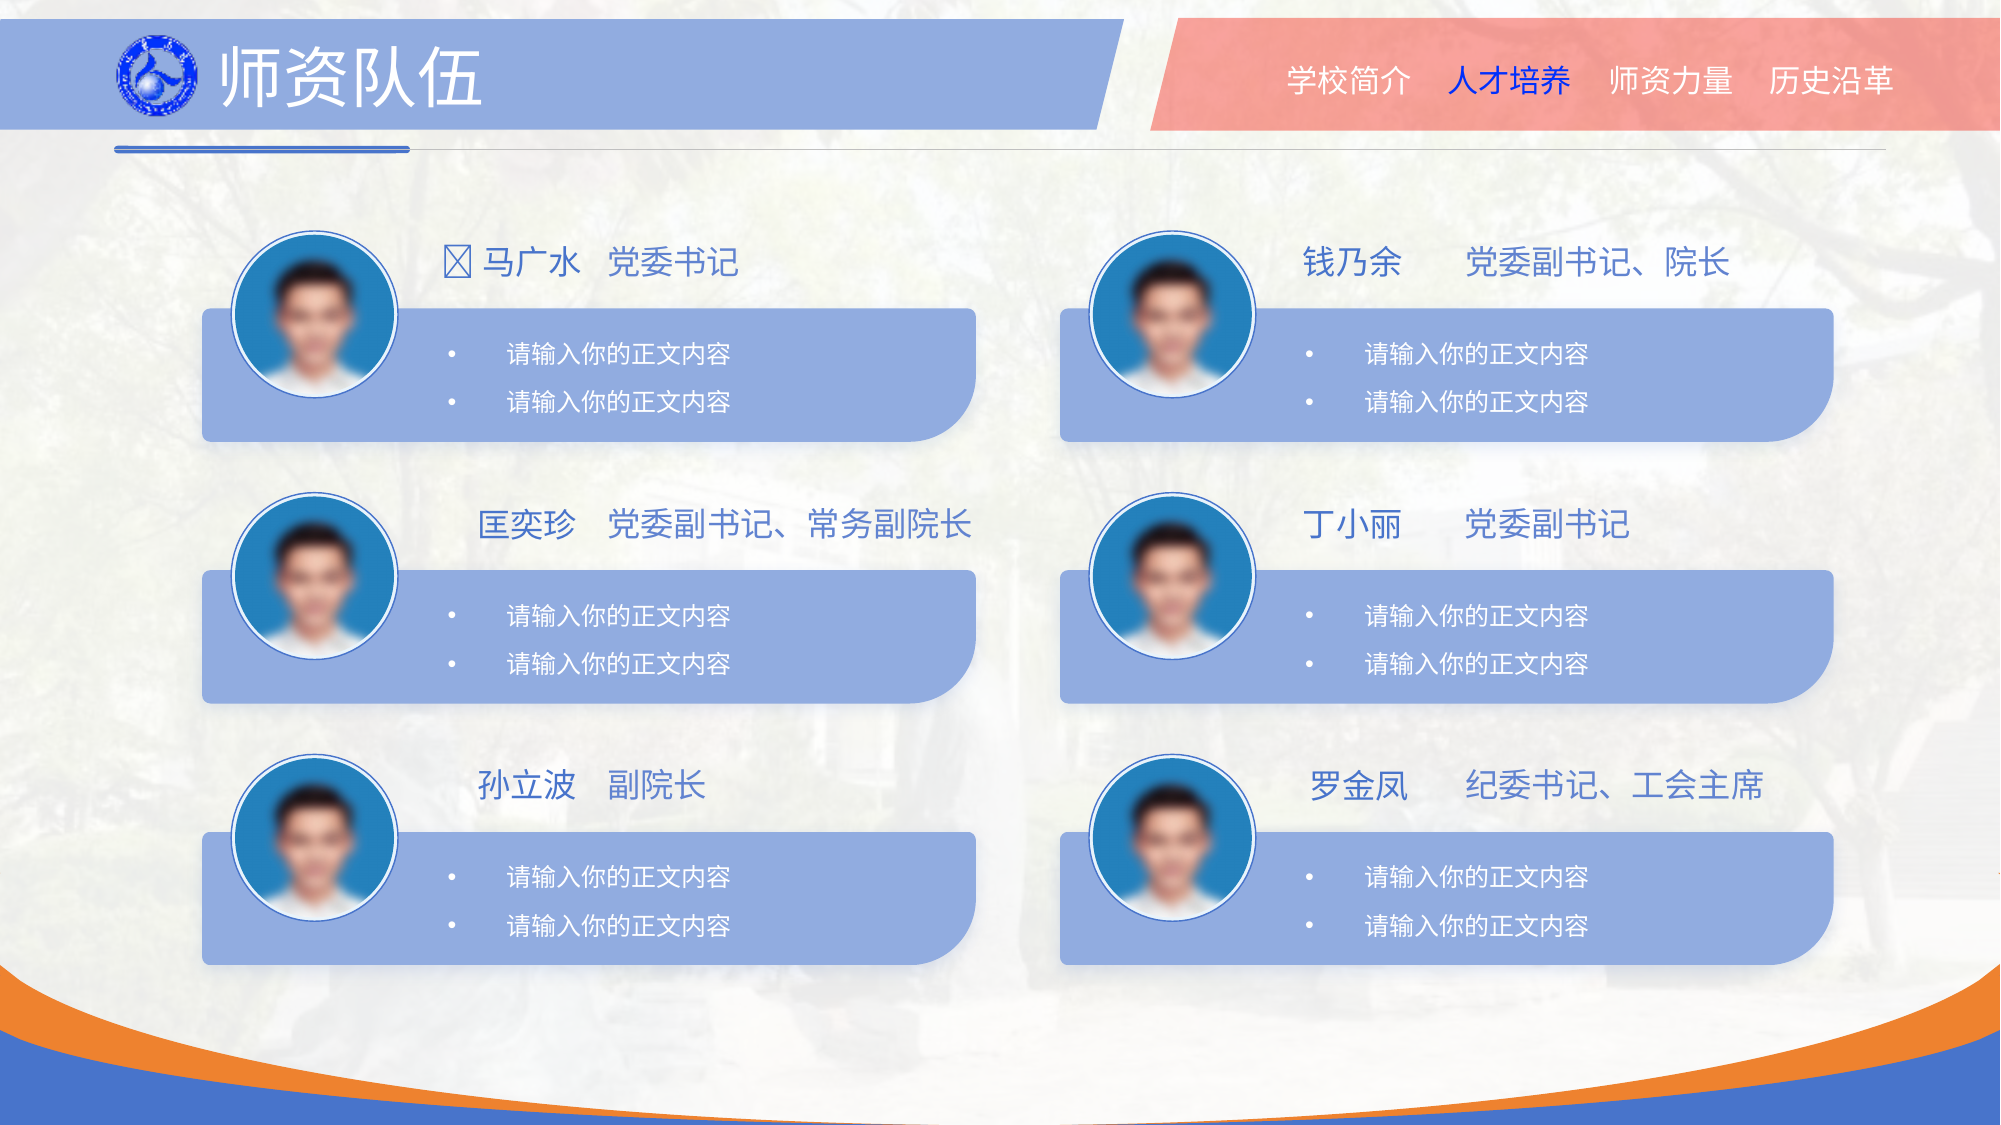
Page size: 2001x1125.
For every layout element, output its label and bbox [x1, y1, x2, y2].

text_box [1283, 855, 1611, 939]
text_box [0, 872, 2000, 1125]
text_box [1283, 332, 1611, 416]
picture [0, 0, 2000, 872]
text_box [113, 145, 1887, 154]
text_box [1088, 230, 1257, 399]
text_box [230, 492, 399, 661]
text_box [1088, 753, 1257, 922]
text_box [230, 753, 399, 922]
text_box [1088, 492, 1257, 661]
text_box [426, 855, 753, 939]
text_box [1283, 593, 1611, 677]
text_box [230, 230, 399, 399]
text_box [426, 332, 753, 416]
text_box [90, 12, 870, 140]
text_box [426, 593, 753, 677]
text_box [1263, 53, 1918, 107]
